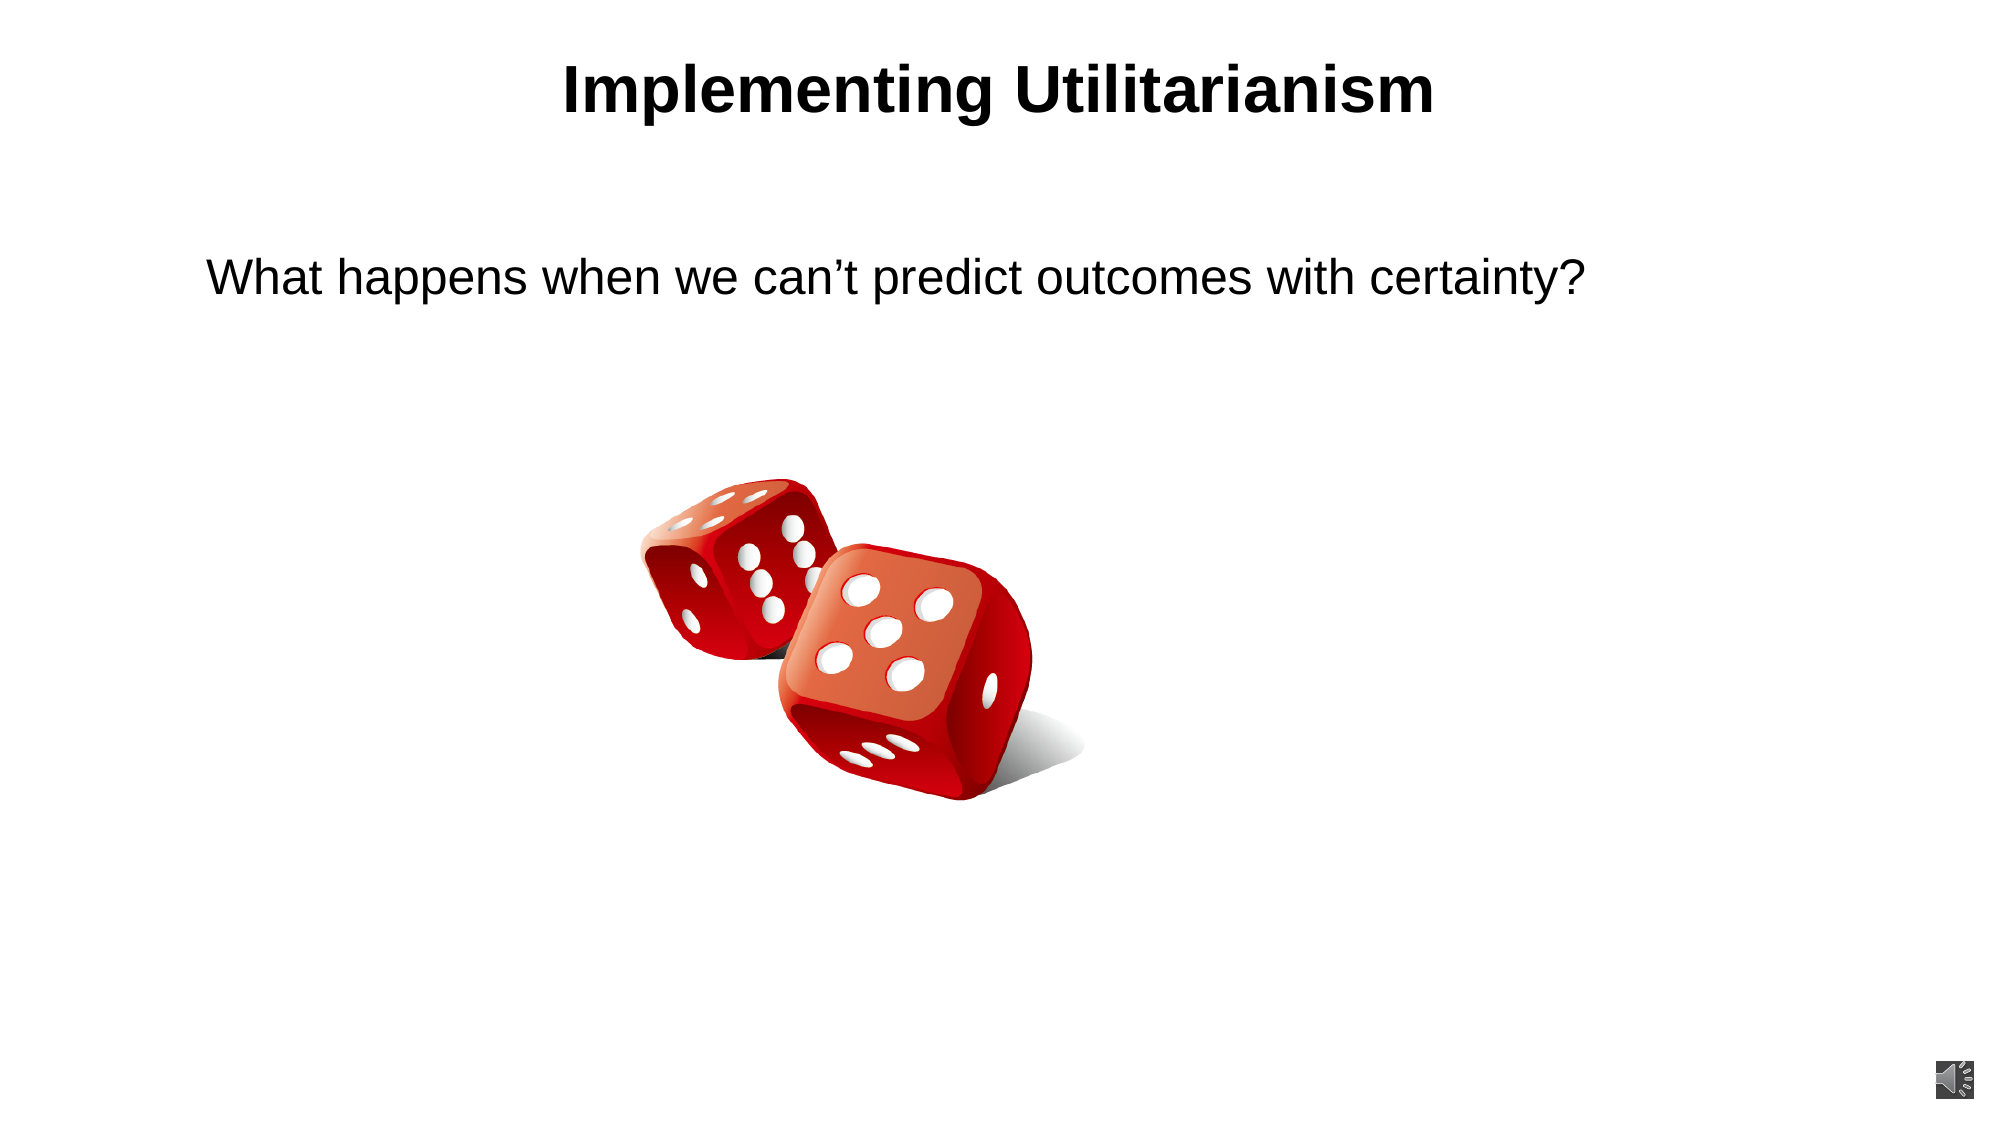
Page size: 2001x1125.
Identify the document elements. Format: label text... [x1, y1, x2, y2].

picture [565, 289, 1124, 1011]
text_box What happens when we can’t predict outcomes with certainty? [191, 237, 1675, 313]
title Implementing Utilitarianism [324, 45, 1675, 138]
picture [1934, 1059, 1975, 1100]
